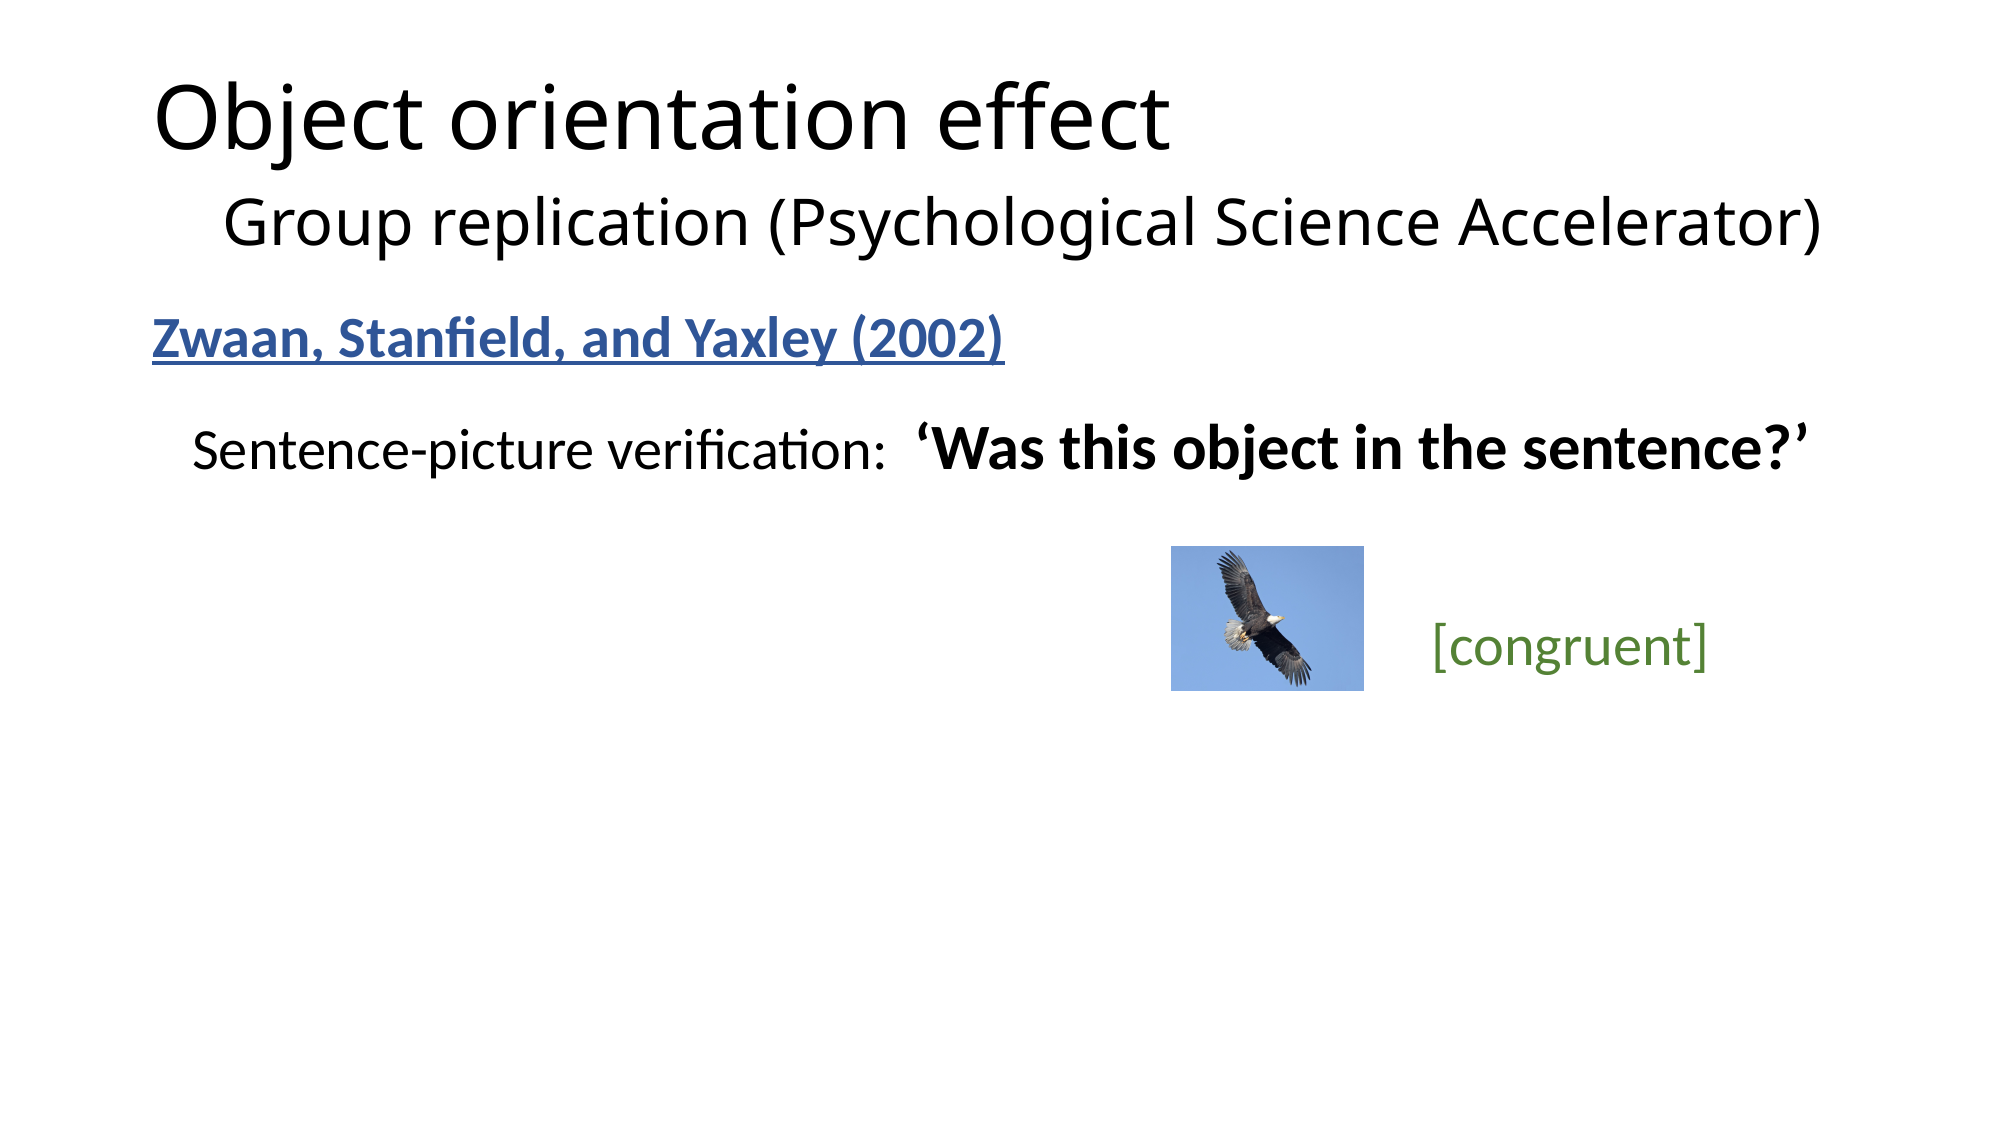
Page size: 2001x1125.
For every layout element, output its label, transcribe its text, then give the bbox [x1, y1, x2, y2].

list Zwaan, Stanfield, and Yaxley (2002) Sentence-picture verification: ‘Was this object in the sentence?’ [congruent] [137, 299, 1863, 1014]
picture [1171, 546, 1364, 691]
title Object orientation effect Group replication (Psychological Science Accelerator) [137, 59, 1863, 278]
